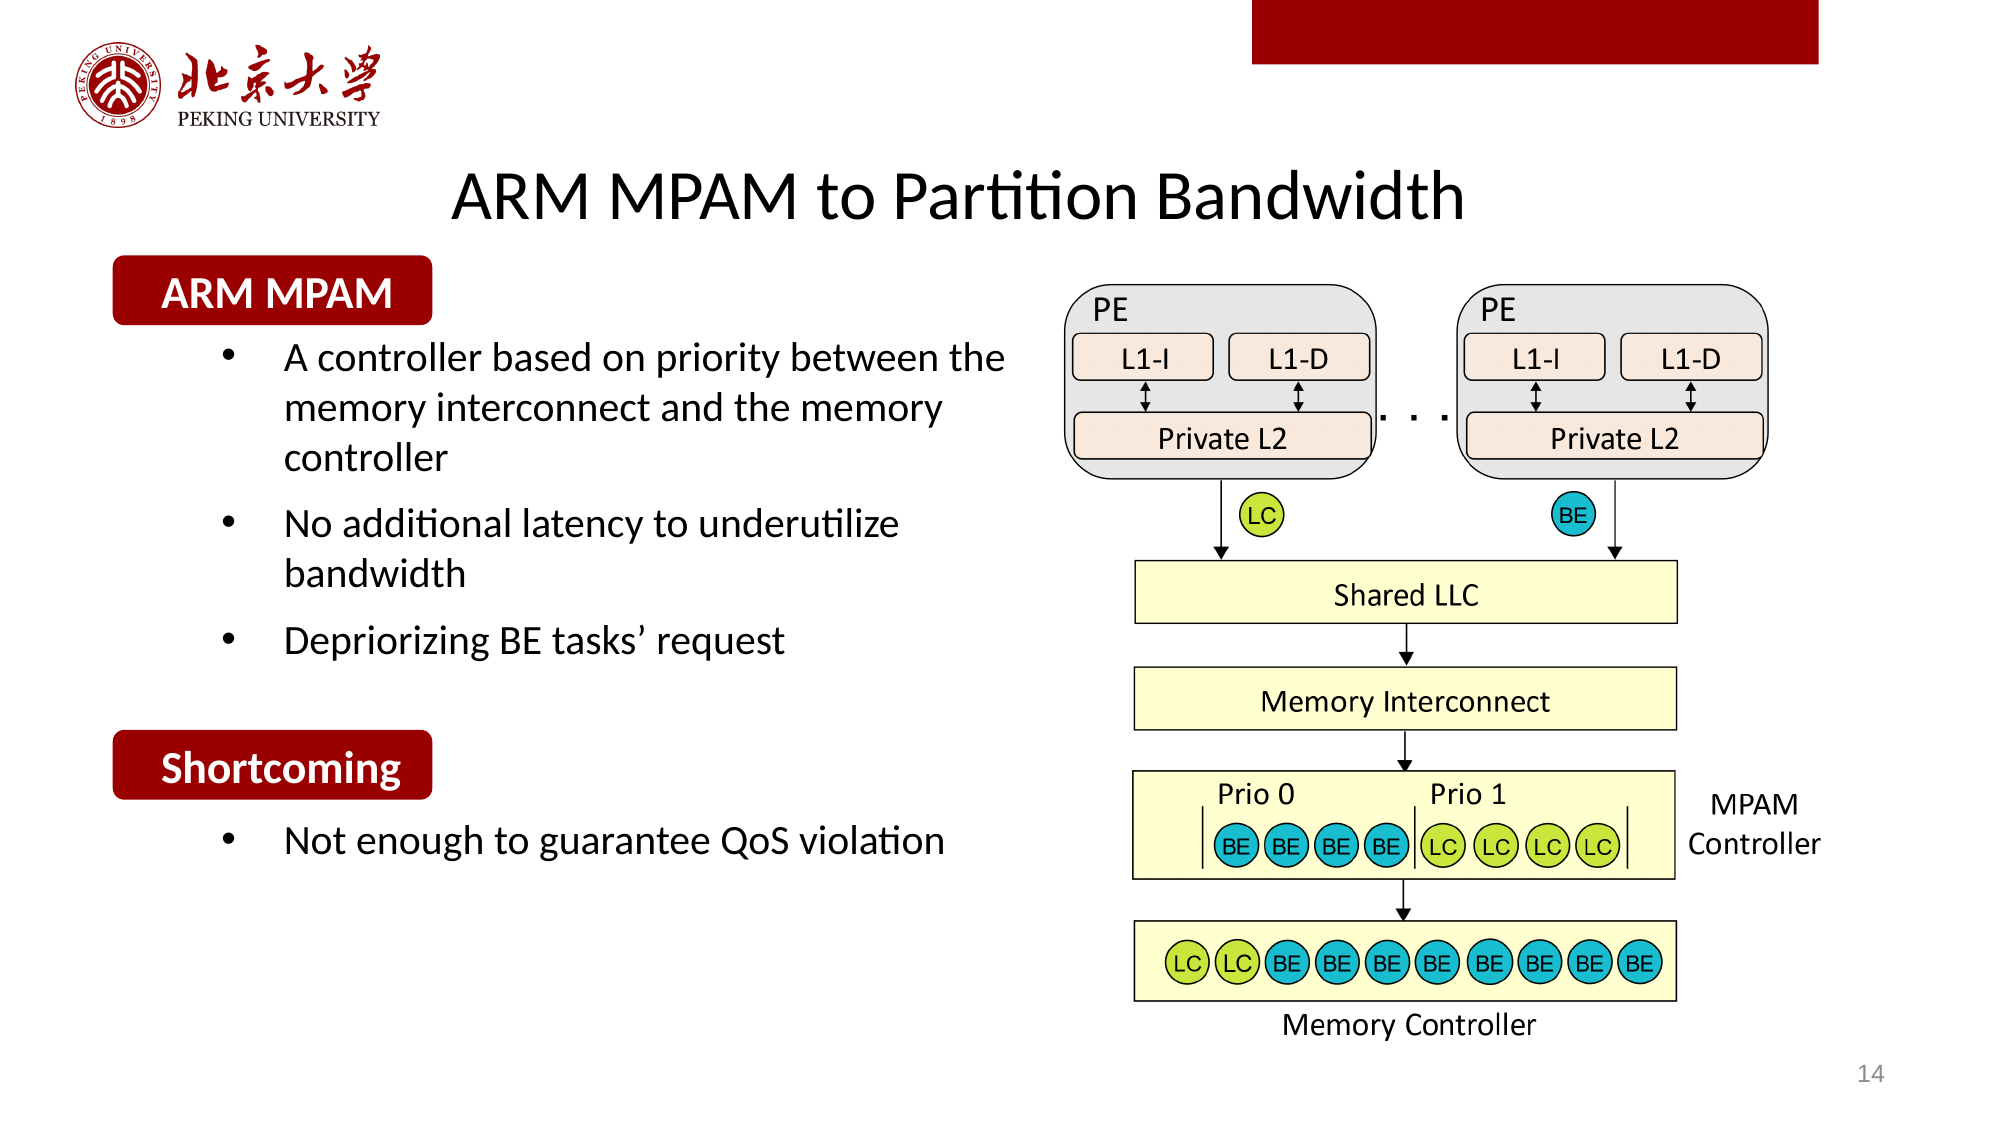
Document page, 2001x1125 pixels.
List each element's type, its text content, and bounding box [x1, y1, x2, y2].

picture [75, 42, 380, 128]
text_box ARM MPAM [112, 255, 433, 326]
picture [1059, 272, 2000, 1073]
text_box ARM MPAM to Partition Bandwidth [190, 141, 1714, 241]
text_box [1252, 0, 1819, 65]
text_box ARM MPAM A controller based on priority between the memory interconnect and the memory controller No additional latency to underutilize bandwidth Depriorizing BE tasks’ request Shortcoming Not enough to guarantee QoS violation [131, 255, 1059, 871]
text_box 14 [37, 54, 132, 138]
slide_number 14 [1433, 1073, 1900, 1103]
text_box Shortcoming [112, 729, 433, 800]
